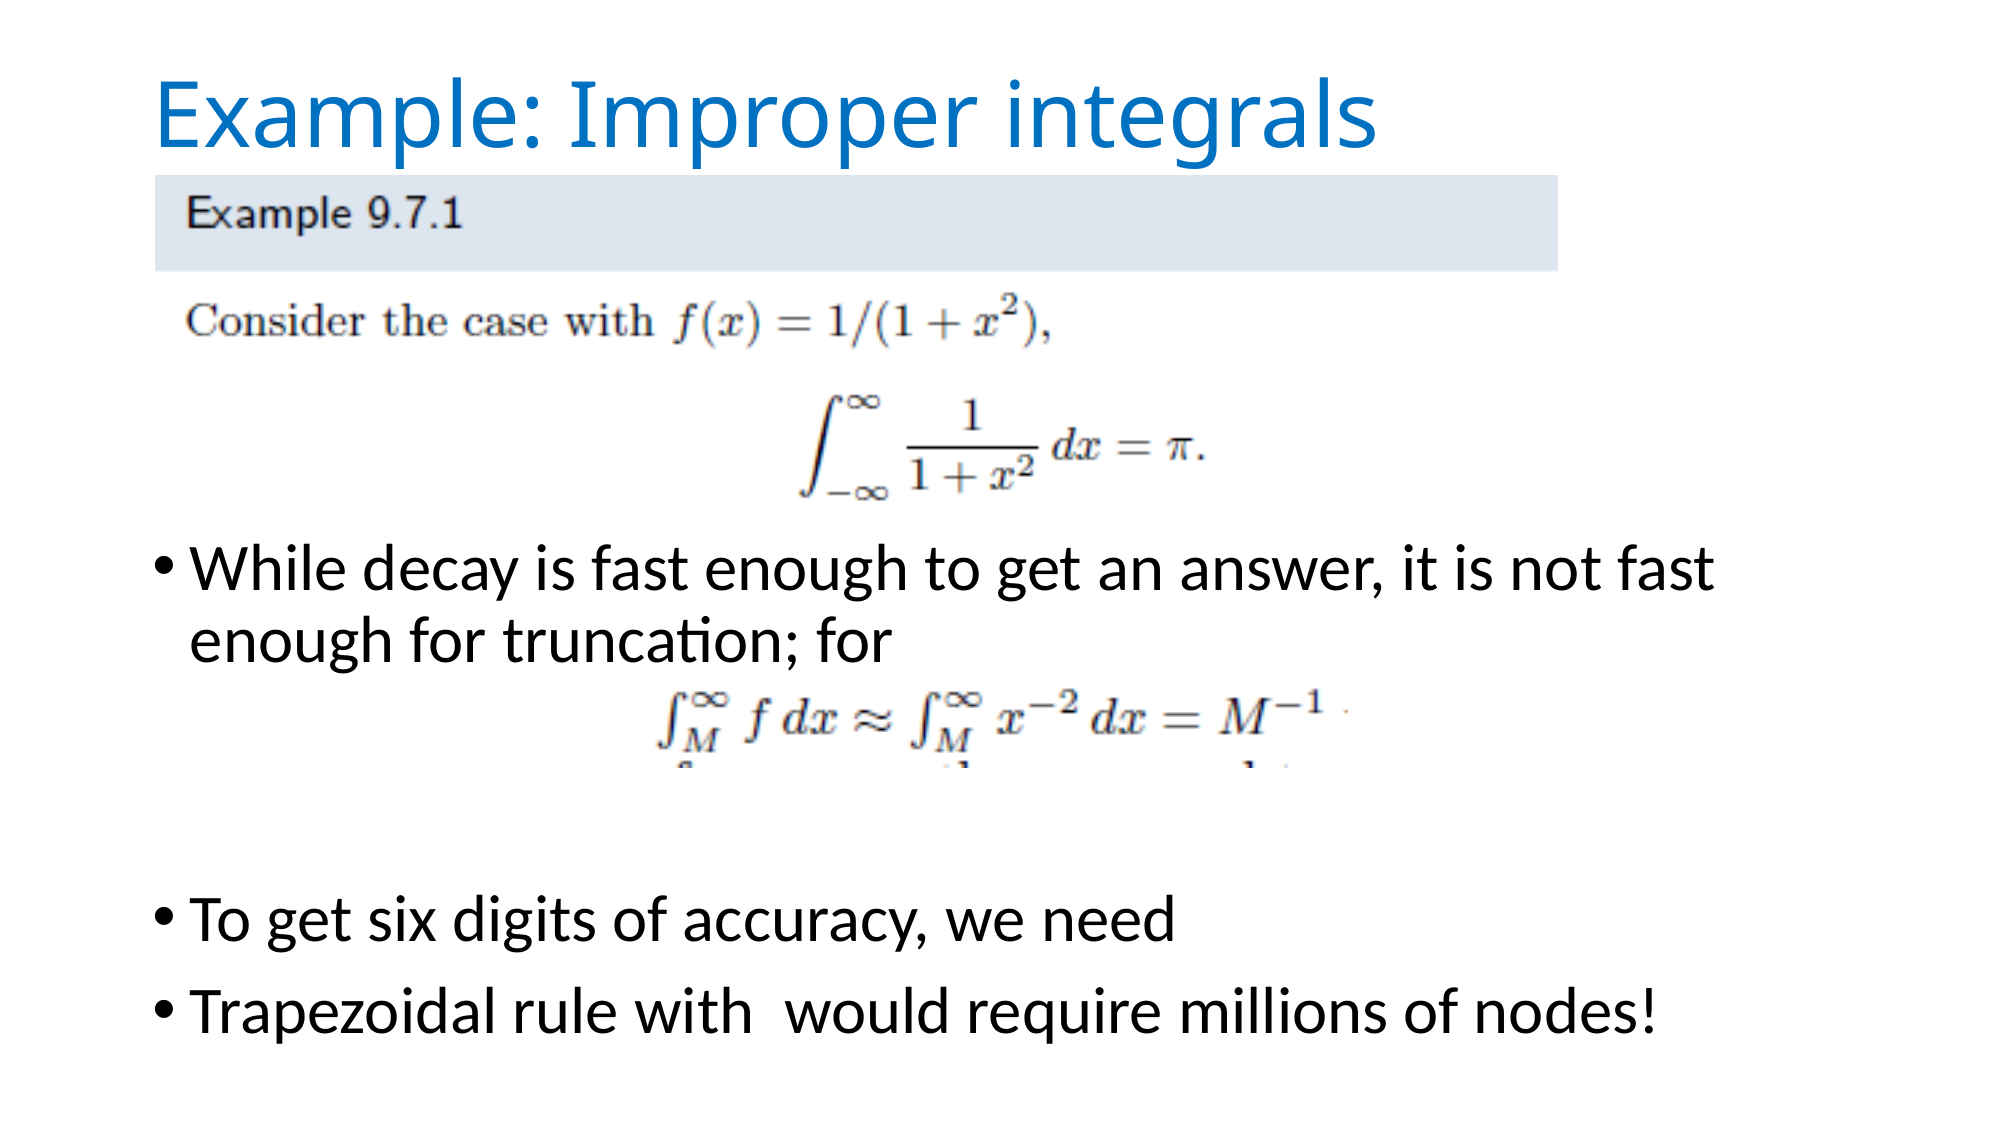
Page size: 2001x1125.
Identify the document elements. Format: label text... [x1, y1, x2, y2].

title Example: Improper integrals [137, 59, 1863, 176]
picture [154, 175, 1558, 536]
picture [654, 681, 1348, 768]
